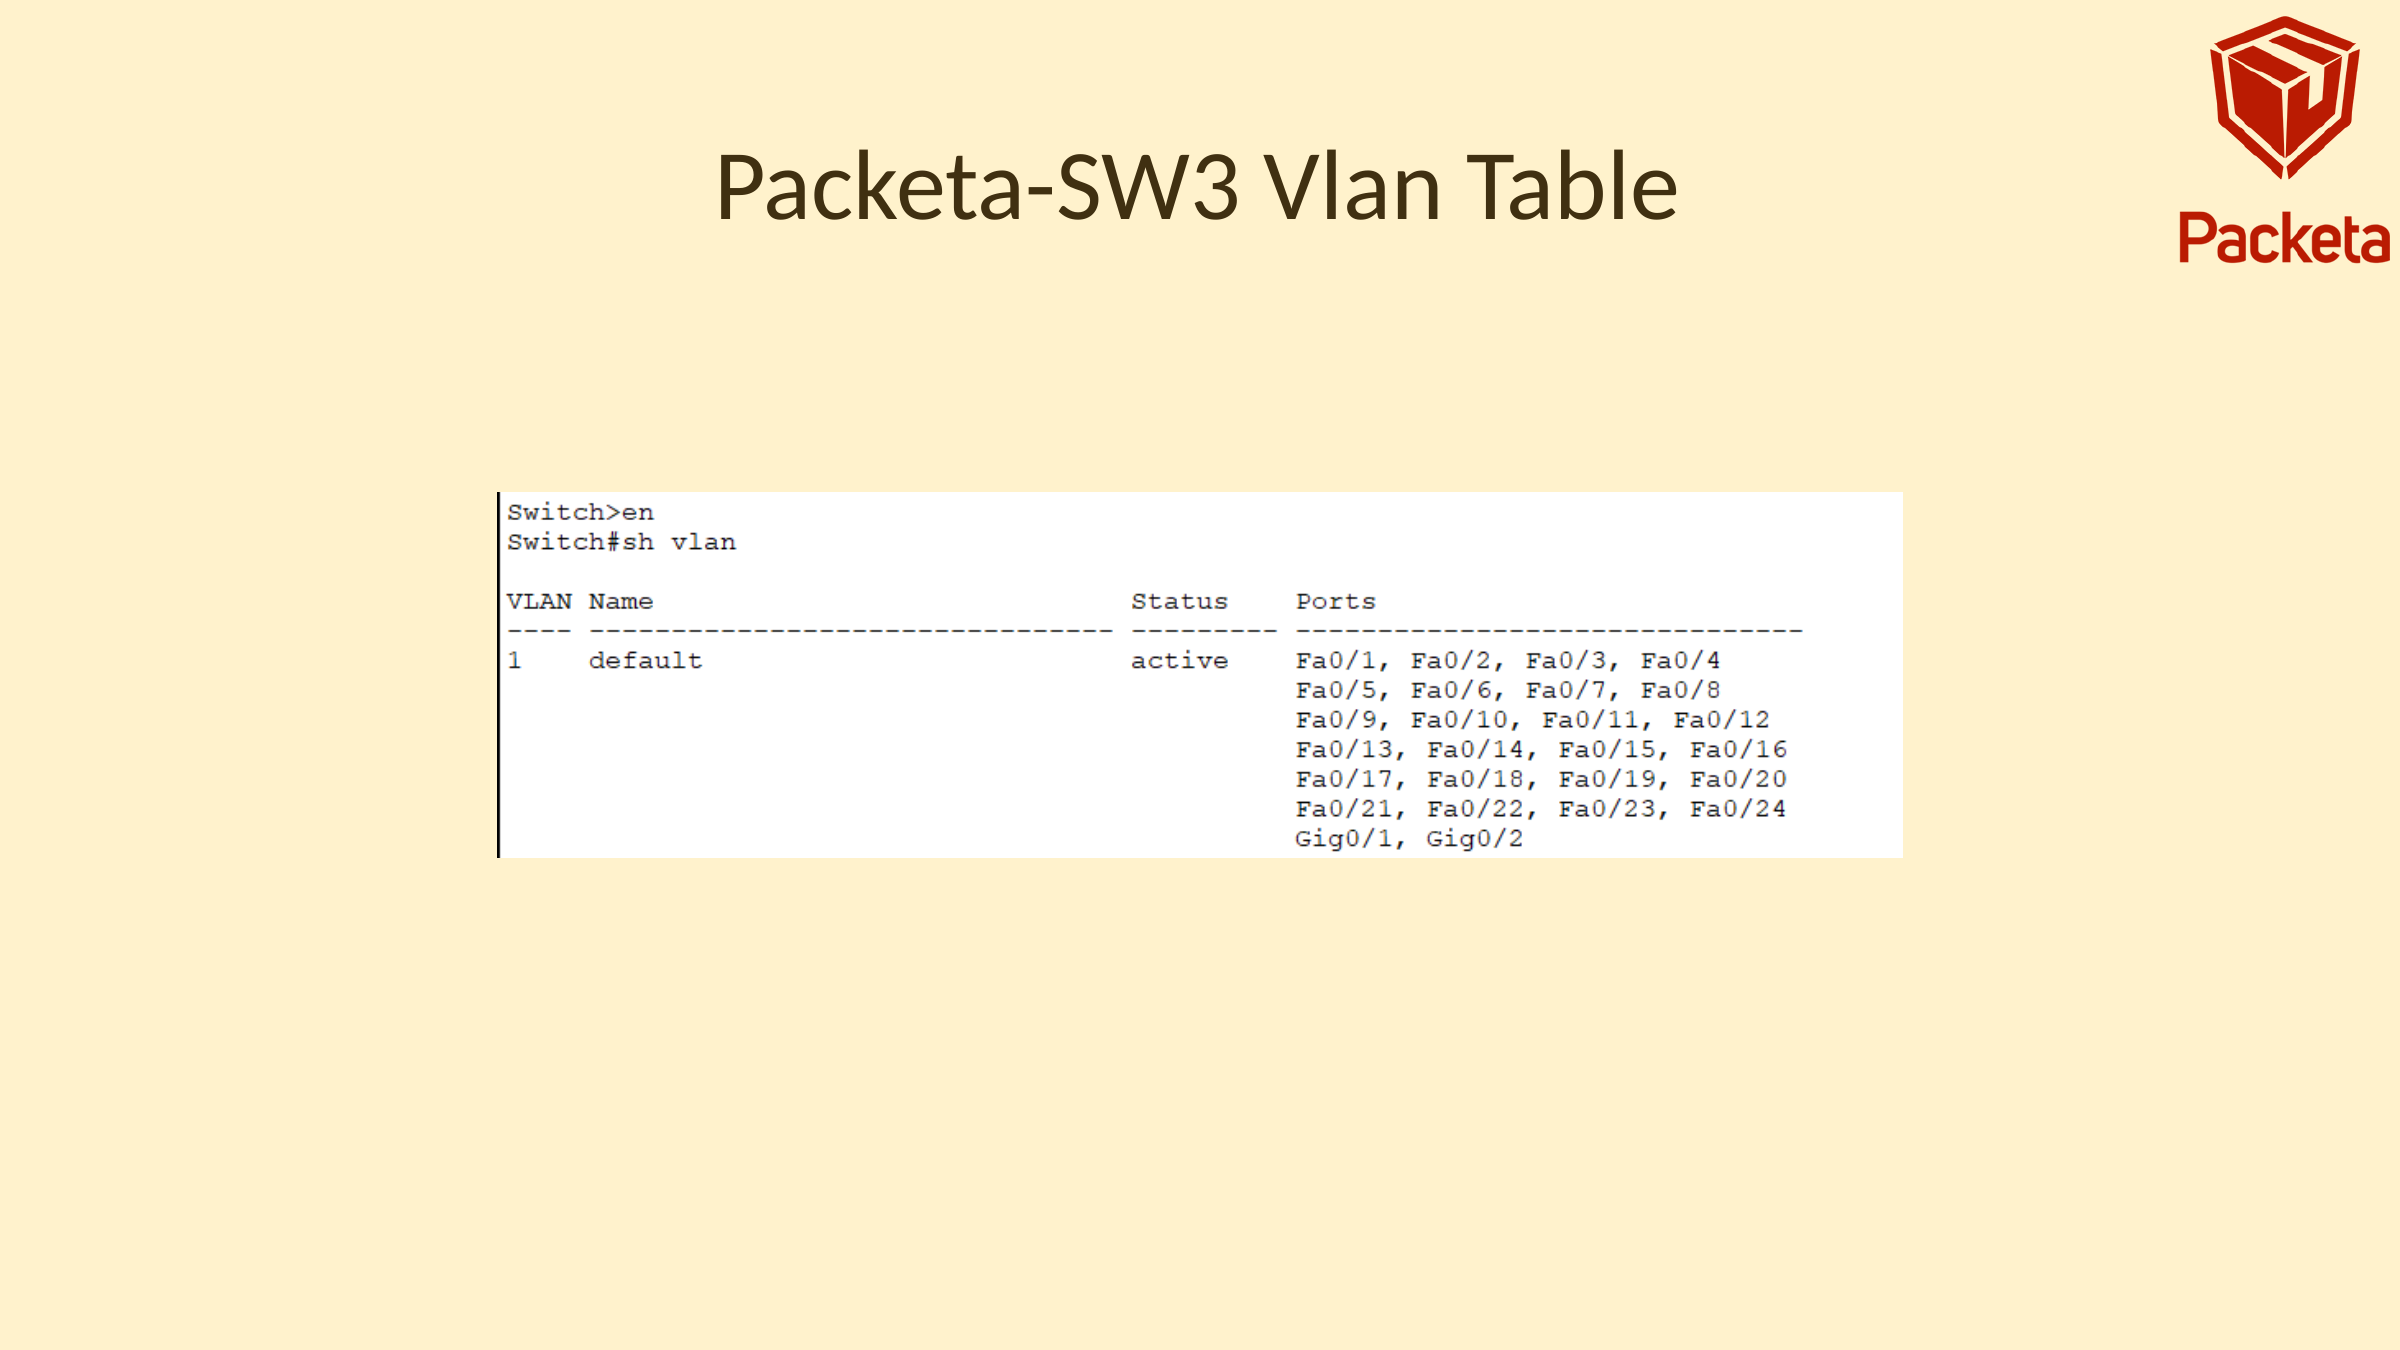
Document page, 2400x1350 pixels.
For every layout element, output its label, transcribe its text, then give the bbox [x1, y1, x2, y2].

text_box Packeta-SW3 Vlan Table [714, 182, 1686, 268]
picture [2164, 16, 2400, 268]
picture [497, 492, 1903, 858]
